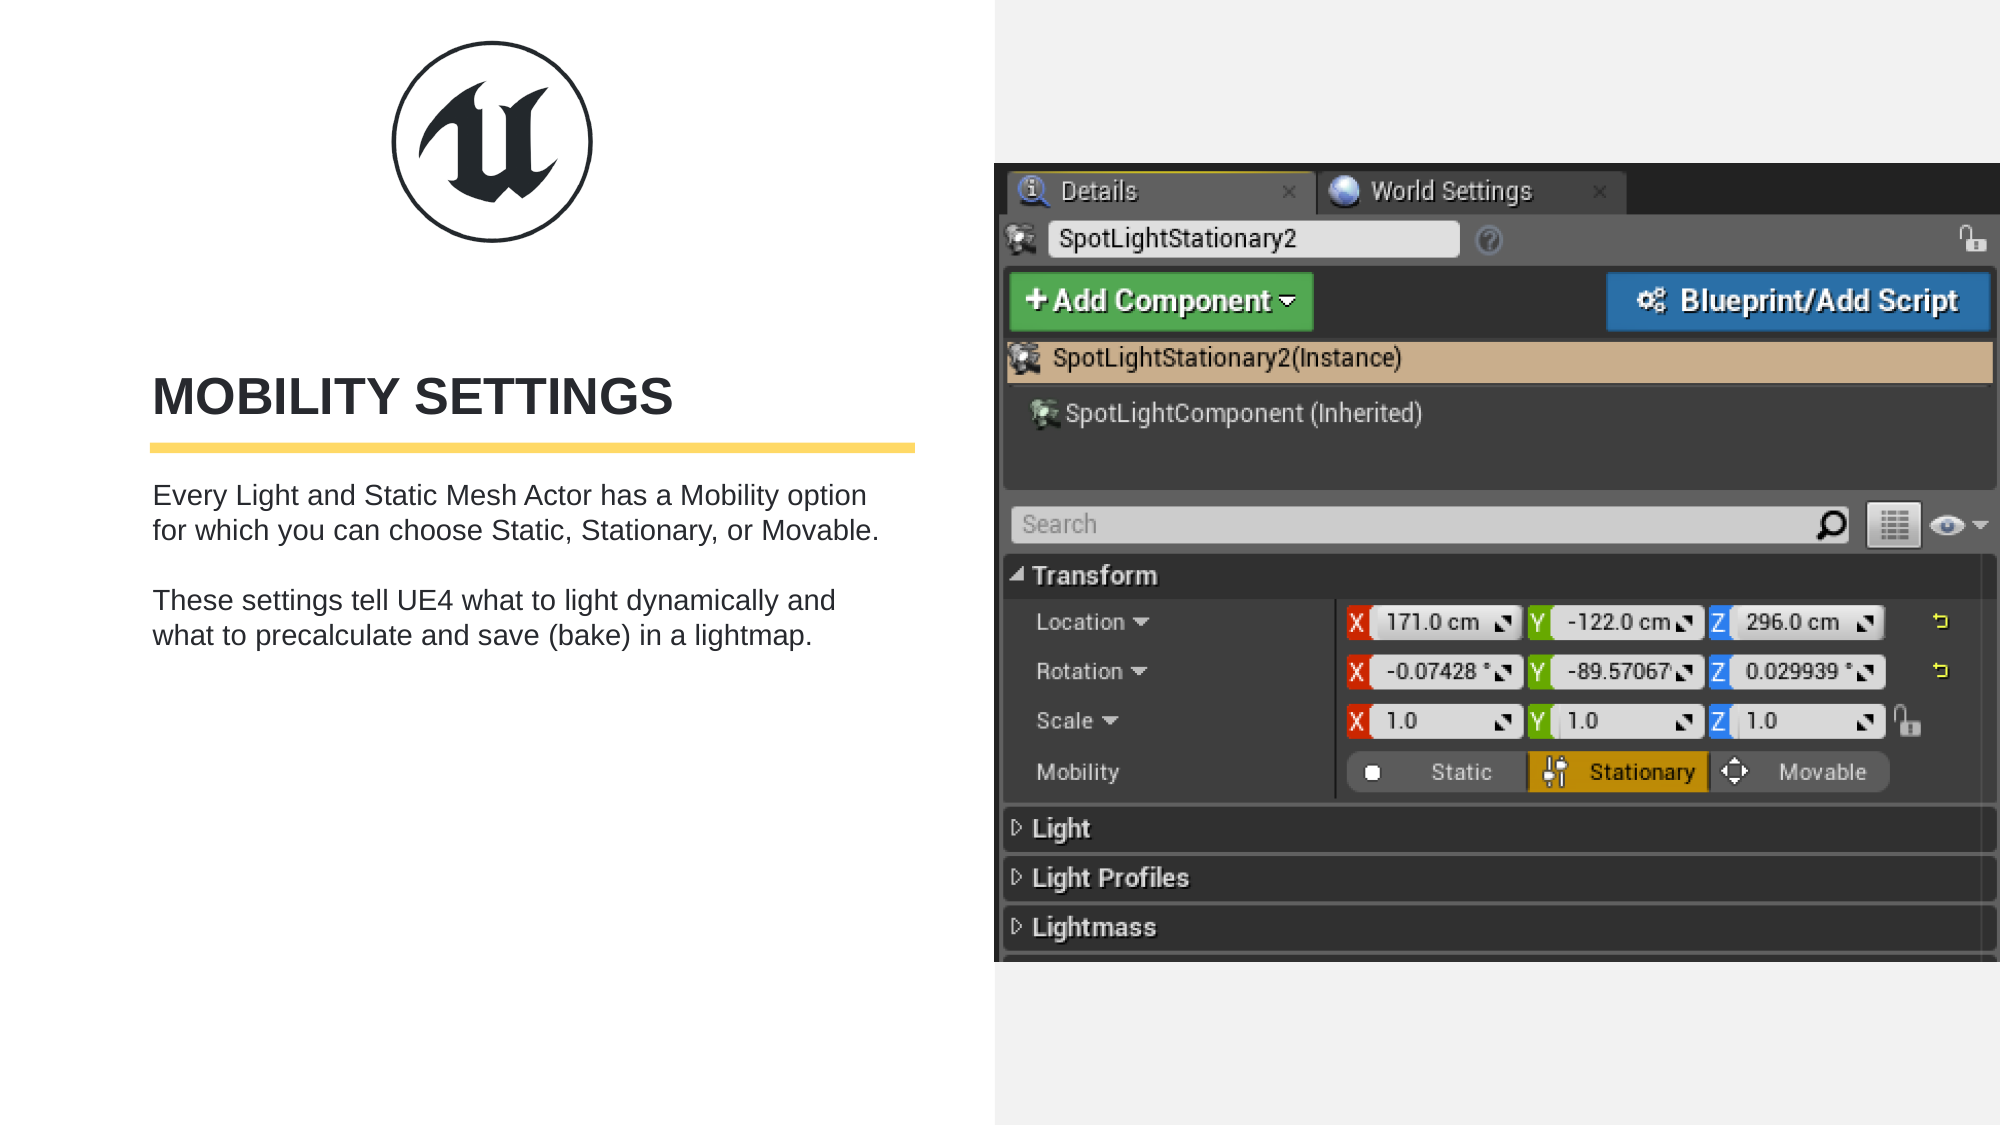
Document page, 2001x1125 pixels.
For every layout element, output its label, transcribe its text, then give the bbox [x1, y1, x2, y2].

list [994, 163, 2000, 962]
title Mobility Settings [137, 75, 903, 433]
picture [384, 33, 601, 75]
text_box [149, 442, 915, 454]
list Every Light and Static Mesh Actor has a Mobility option for which you can choose Static, Stationary, or Movable. These settings tell UE4 what to light dynamically and what to precalculate and save (bake) in a lightmap. [137, 468, 903, 1125]
